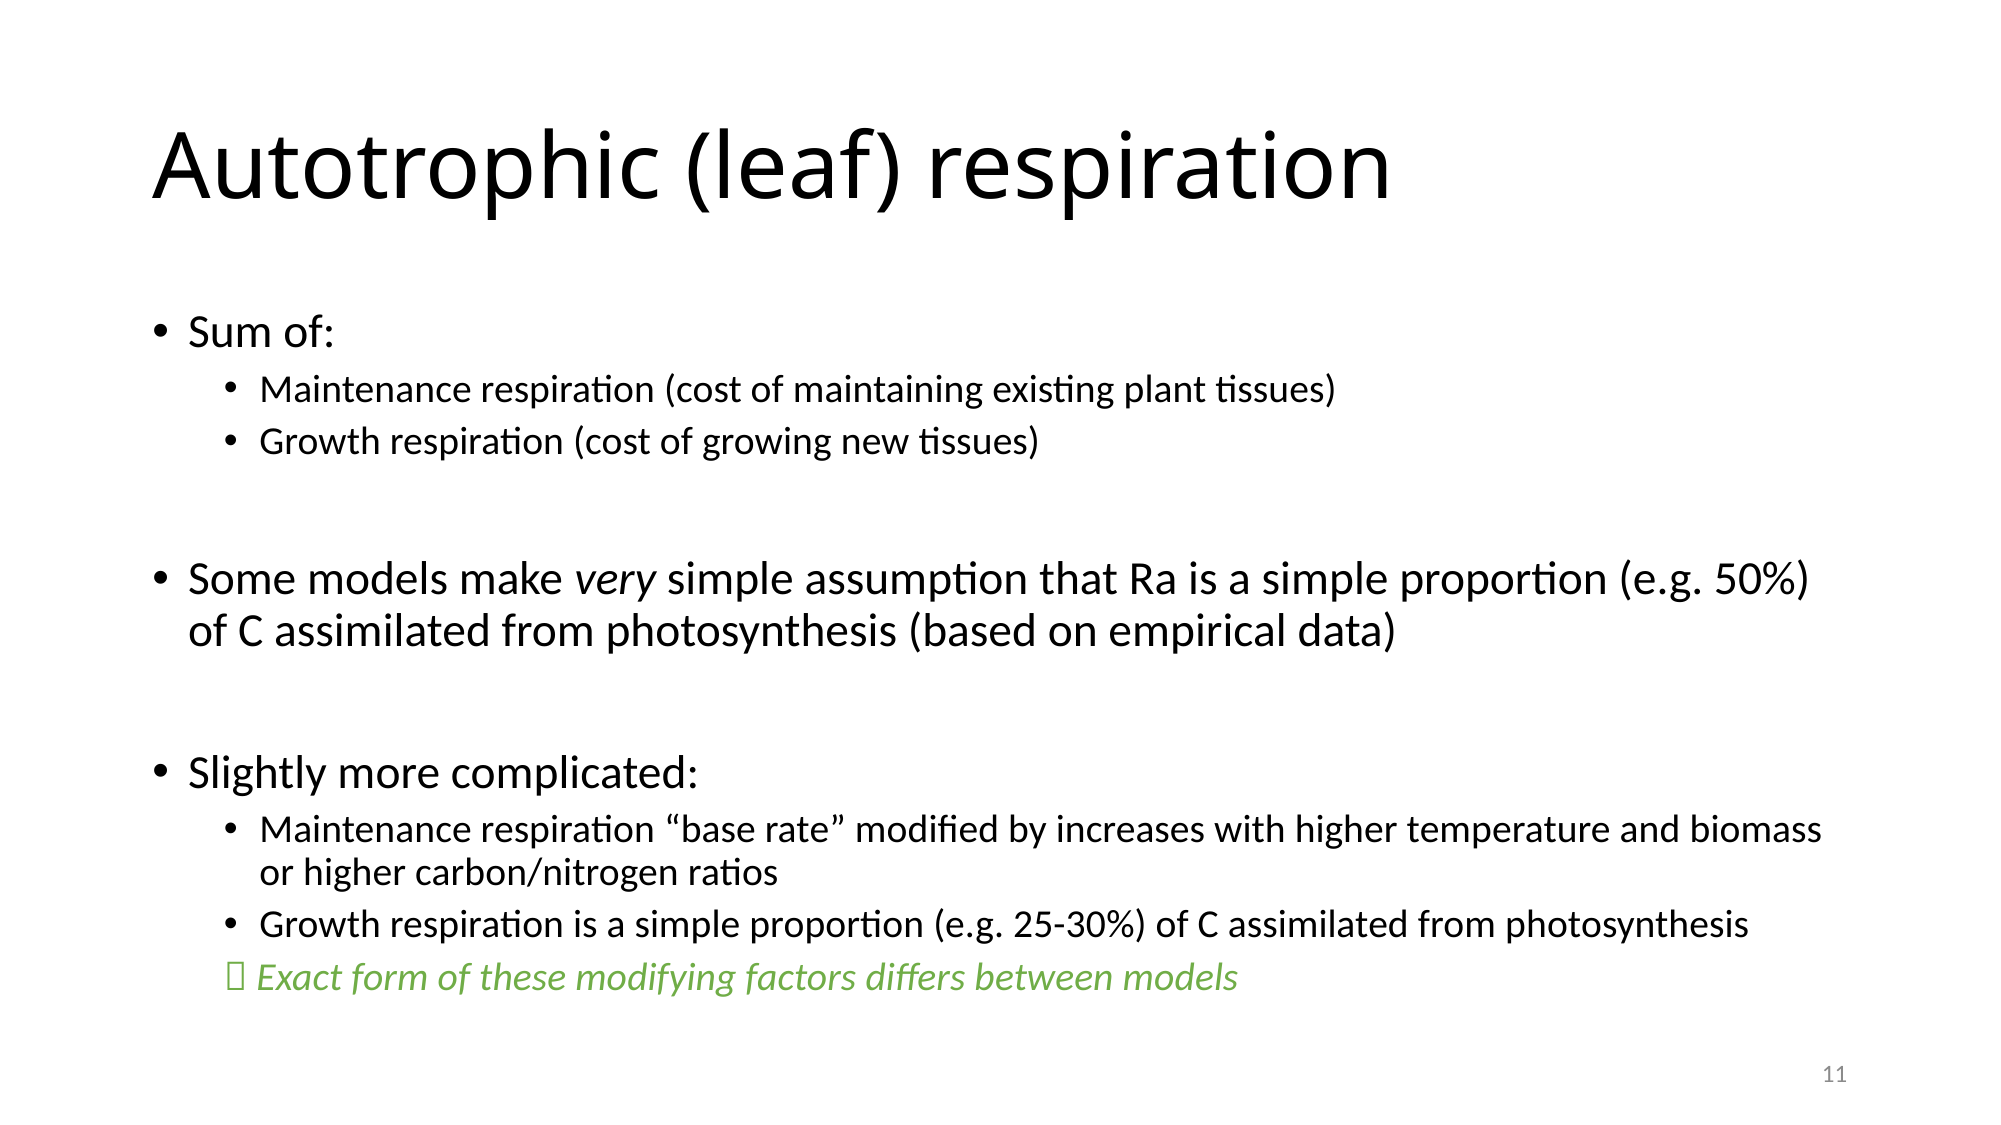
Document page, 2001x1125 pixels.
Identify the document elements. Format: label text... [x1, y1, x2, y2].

title Autotrophic (leaf) respiration [137, 59, 1863, 278]
slide_number 11 [1412, 1042, 1863, 1103]
list Sum of: Maintenance respiration (cost of maintaining existing plant tissues) Growth respiration (cost of growing new tissues) Some models make very simple assumption that Ra is a simple proportion (e.g. 50%) of C assimilated from photosynthesis (based on empirical data) Slightly more complicated: Maintenance respiration “base rate” modified by increases with higher temperature and biomass or higher carbon/nitrogen ratios Growth respiration is a simple proportion (e.g. 25-30%) of C assimilated from photosynthesis  Exact form of these modifying factors differs between models [137, 299, 1863, 1014]
